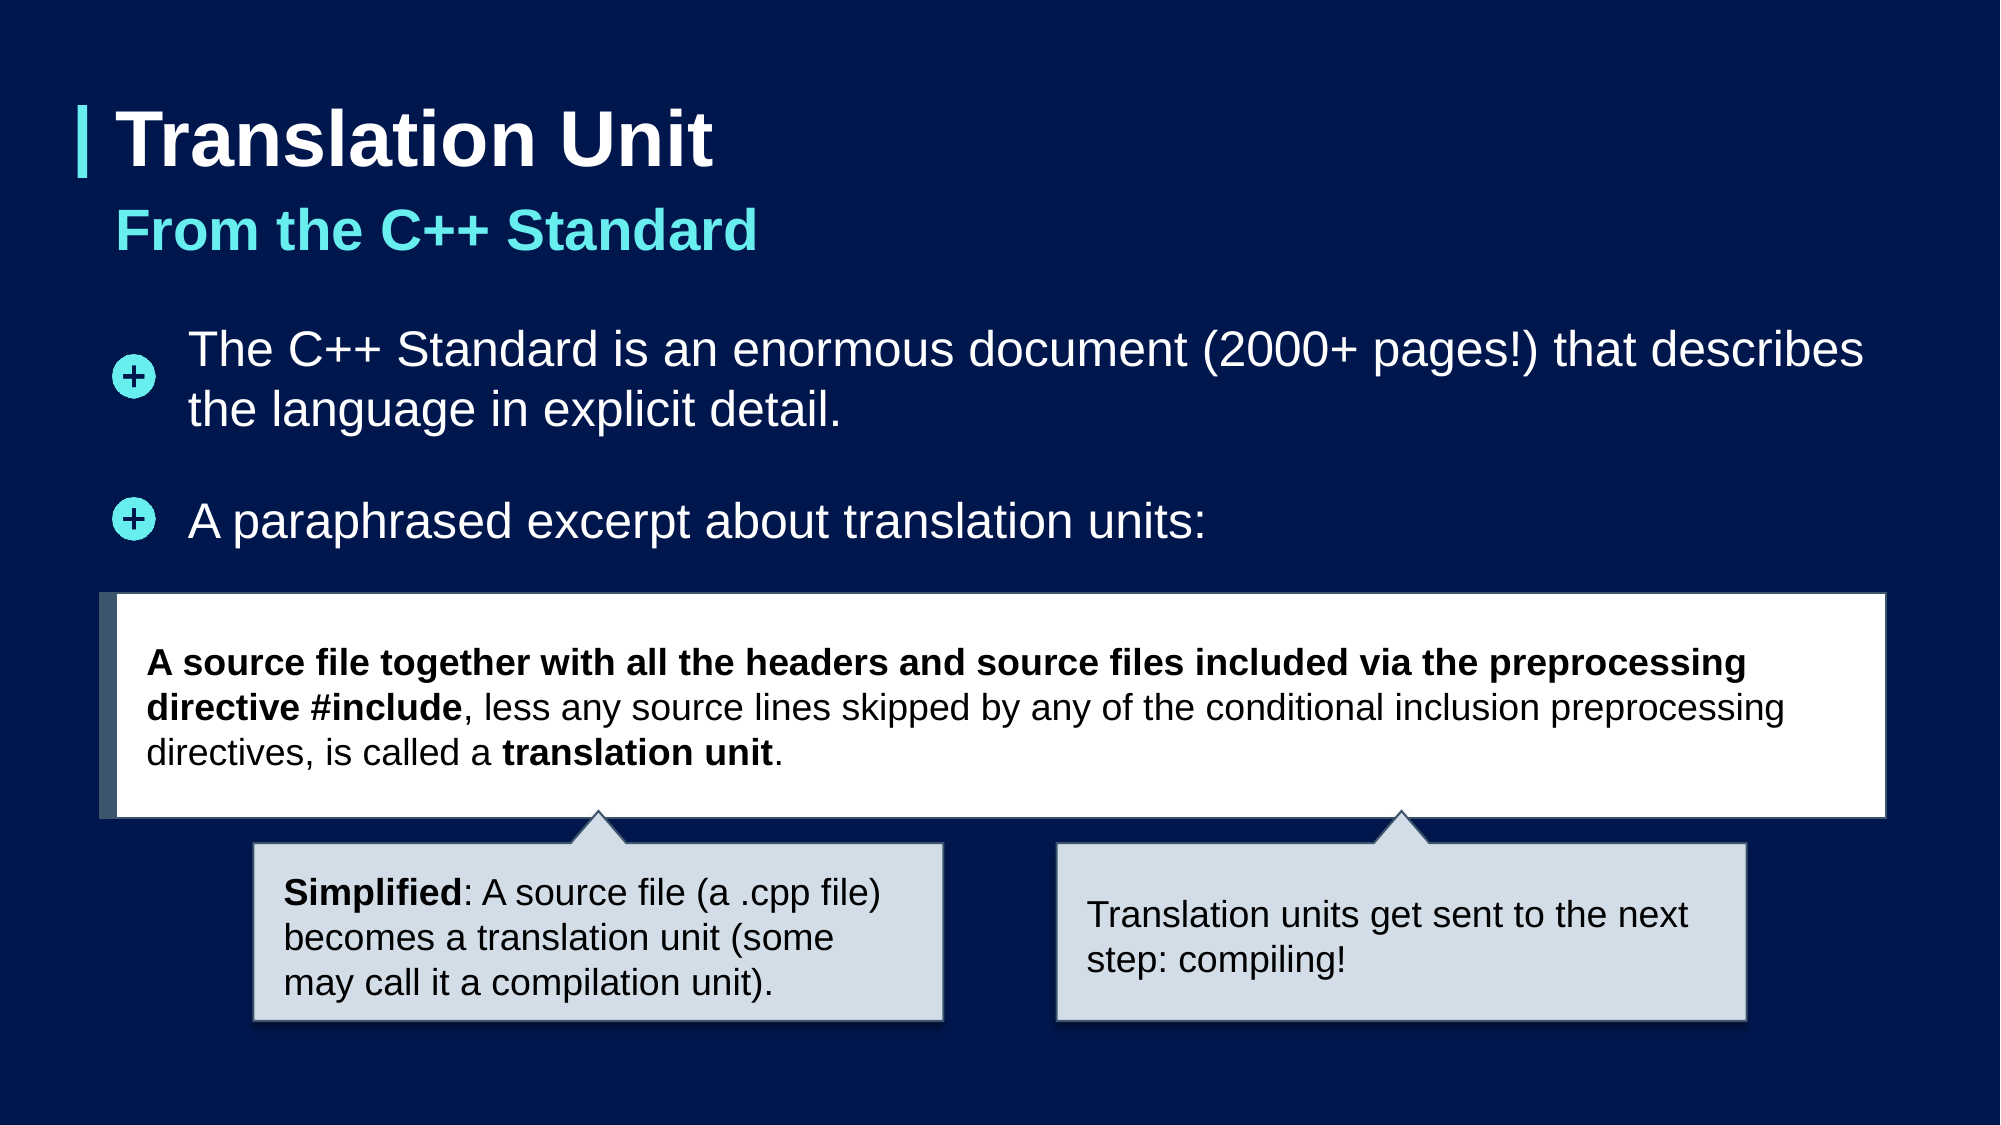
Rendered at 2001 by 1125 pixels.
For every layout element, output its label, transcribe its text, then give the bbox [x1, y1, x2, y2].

list From the C++ Standard [100, 192, 1886, 272]
text_box A source file together with all the headers and source files included via the preprocessing directive #include, less any source lines skipped by any of the conditional inclusion preprocessing directives, is called a translation unit. [117, 592, 1887, 819]
picture [106, 491, 161, 546]
text_box The C++ Standard is an enormous document (2000+ pages!) that describes the language in explicit detail. [173, 308, 1886, 444]
text_box Simplified: A source file (a .cpp file) becomes a translation unit (some may call it a compilation unit). [252, 809, 945, 1023]
text_box [99, 592, 117, 819]
text_box A paraphrased excerpt about translation units: [173, 481, 1886, 556]
picture [106, 348, 161, 404]
title Translation Unit [100, 91, 1886, 192]
text_box Translation units get sent to the next step: compiling! [1055, 809, 1748, 1023]
